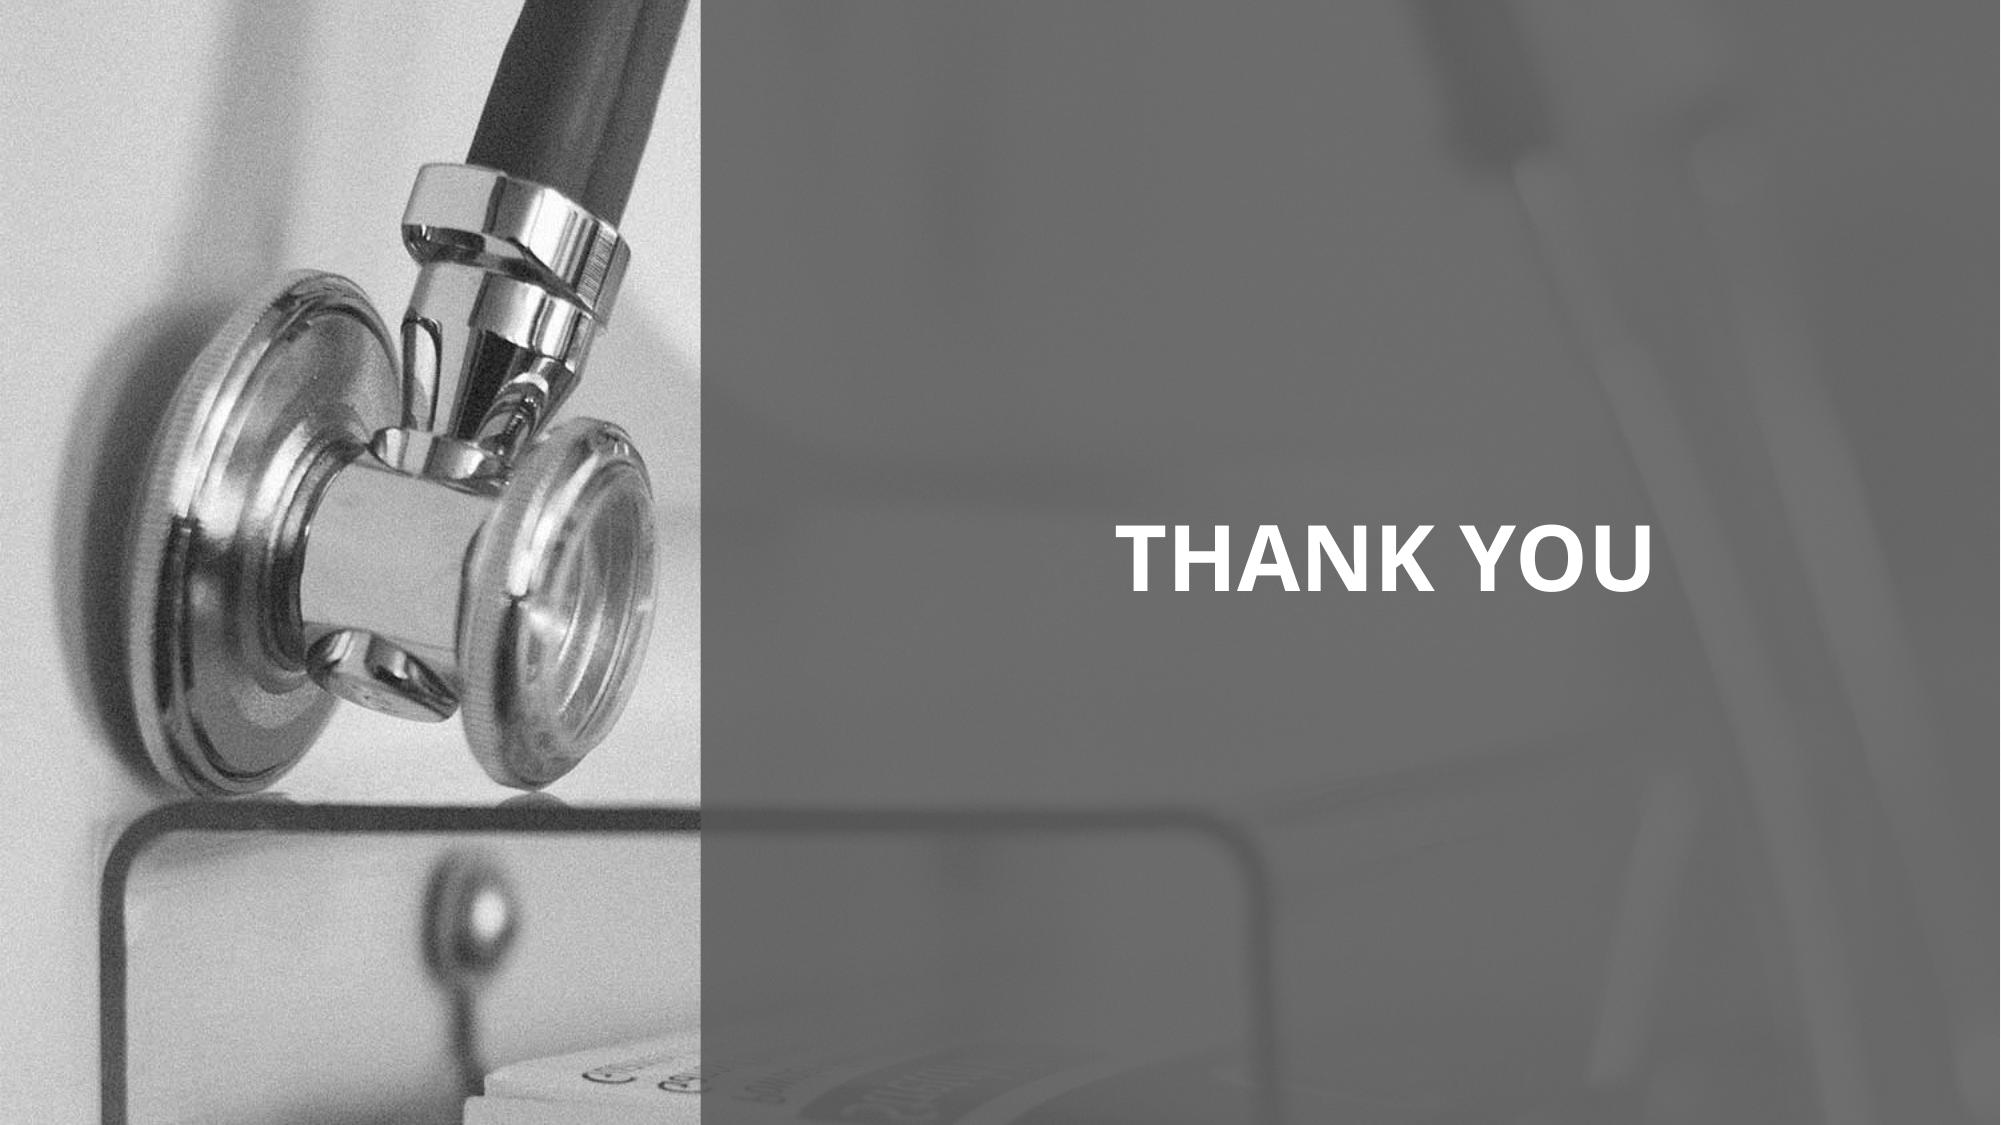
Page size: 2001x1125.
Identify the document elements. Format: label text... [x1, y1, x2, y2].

picture [0, 0, 700, 1125]
text_box THANK YOU [1053, 505, 1719, 612]
